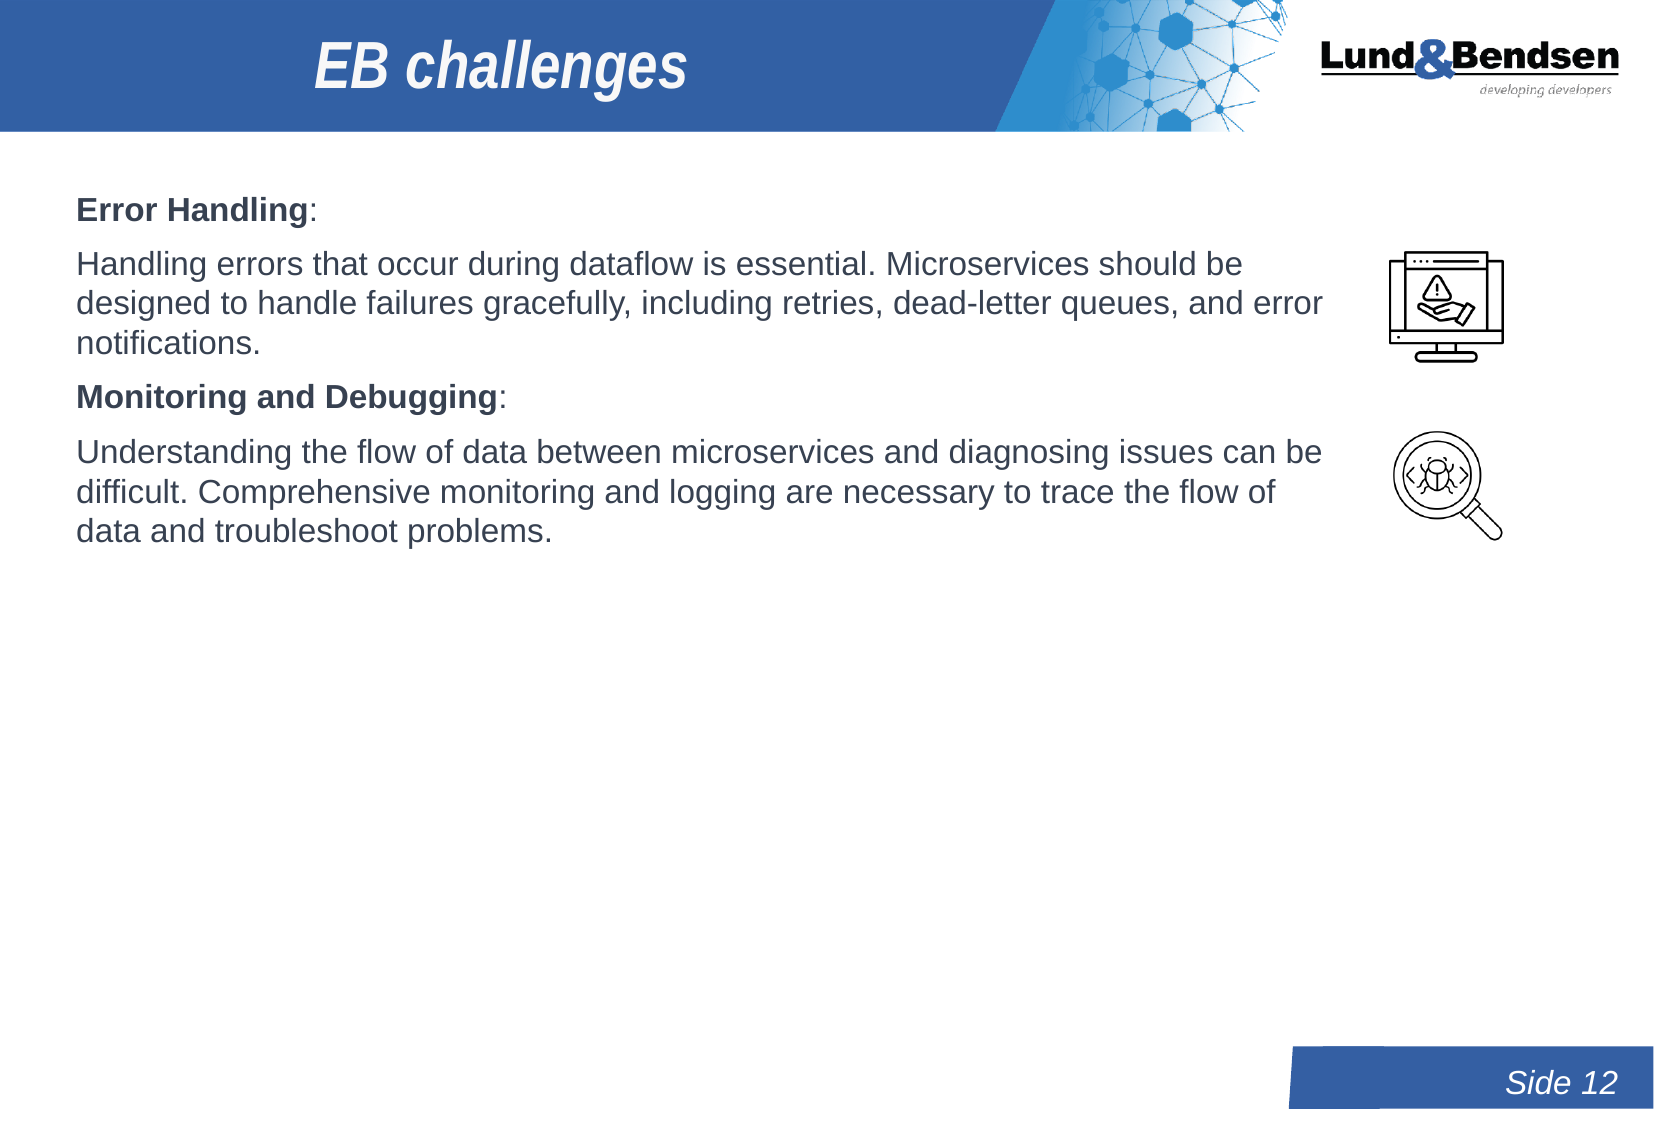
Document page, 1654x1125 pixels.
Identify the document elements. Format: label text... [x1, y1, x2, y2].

picture [1382, 242, 1510, 371]
picture [1384, 422, 1511, 549]
picture [0, 0, 1650, 132]
list Error Handling: Handling errors that occur during dataflow is essential. Microservices should be designed to handle failures gracefully, including retries, dead-letter queues, and error notifications. Monitoring and Debugging: Understanding the flow of data between microservices and diagnosing issues can be difficult. Comprehensive monitoring and logging are necessary to trace the flow of data and troubleshoot problems. [59, 172, 1361, 1061]
title EB challenges [0, 0, 1004, 126]
